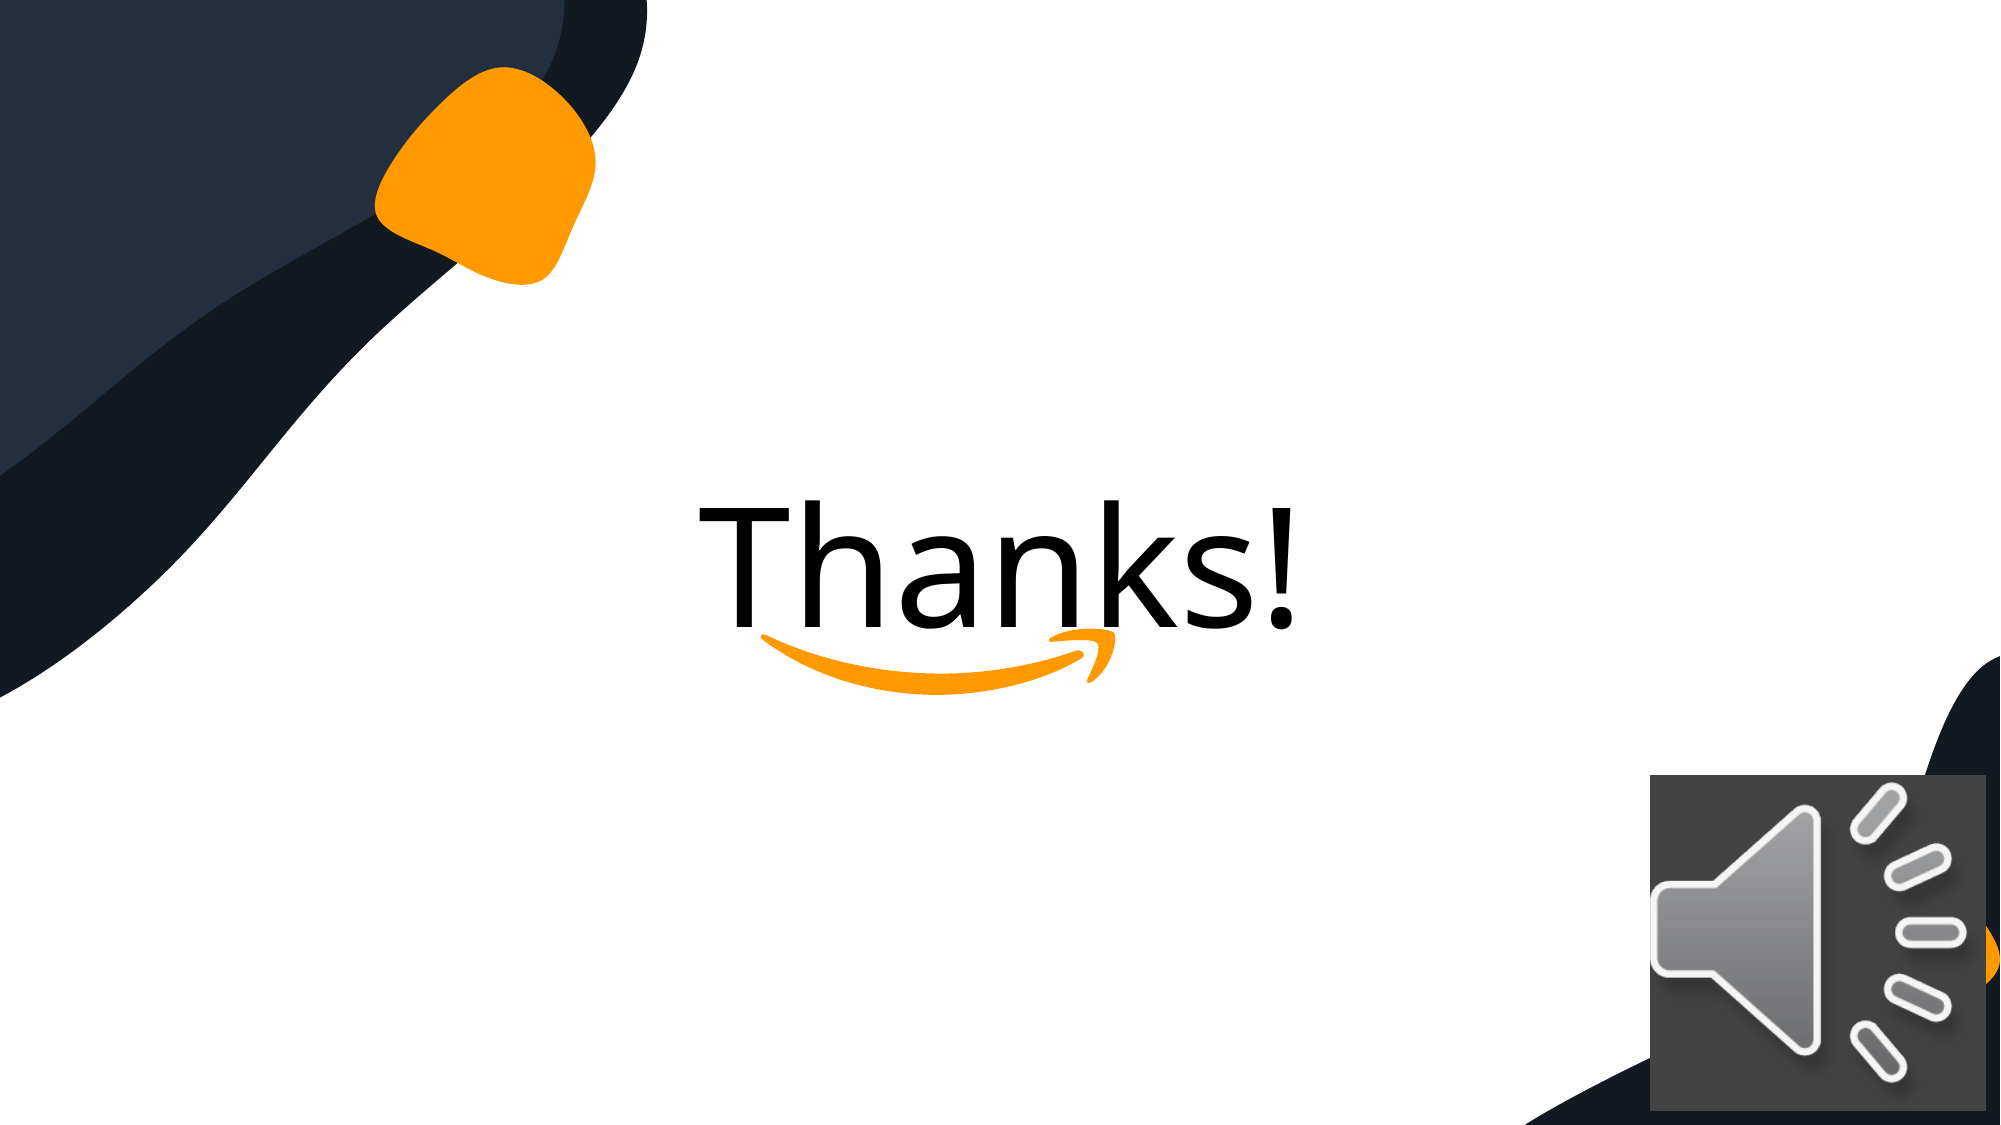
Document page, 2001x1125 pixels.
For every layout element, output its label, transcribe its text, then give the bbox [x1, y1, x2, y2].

text_box [1924, 655, 2000, 951]
picture [1648, 773, 1987, 1112]
text_box [1048, 628, 1116, 683]
text_box Thanks! [683, 453, 1320, 669]
text_box [1522, 966, 2000, 1125]
text_box [1987, 927, 2000, 984]
text_box [760, 634, 1084, 695]
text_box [0, 0, 604, 789]
